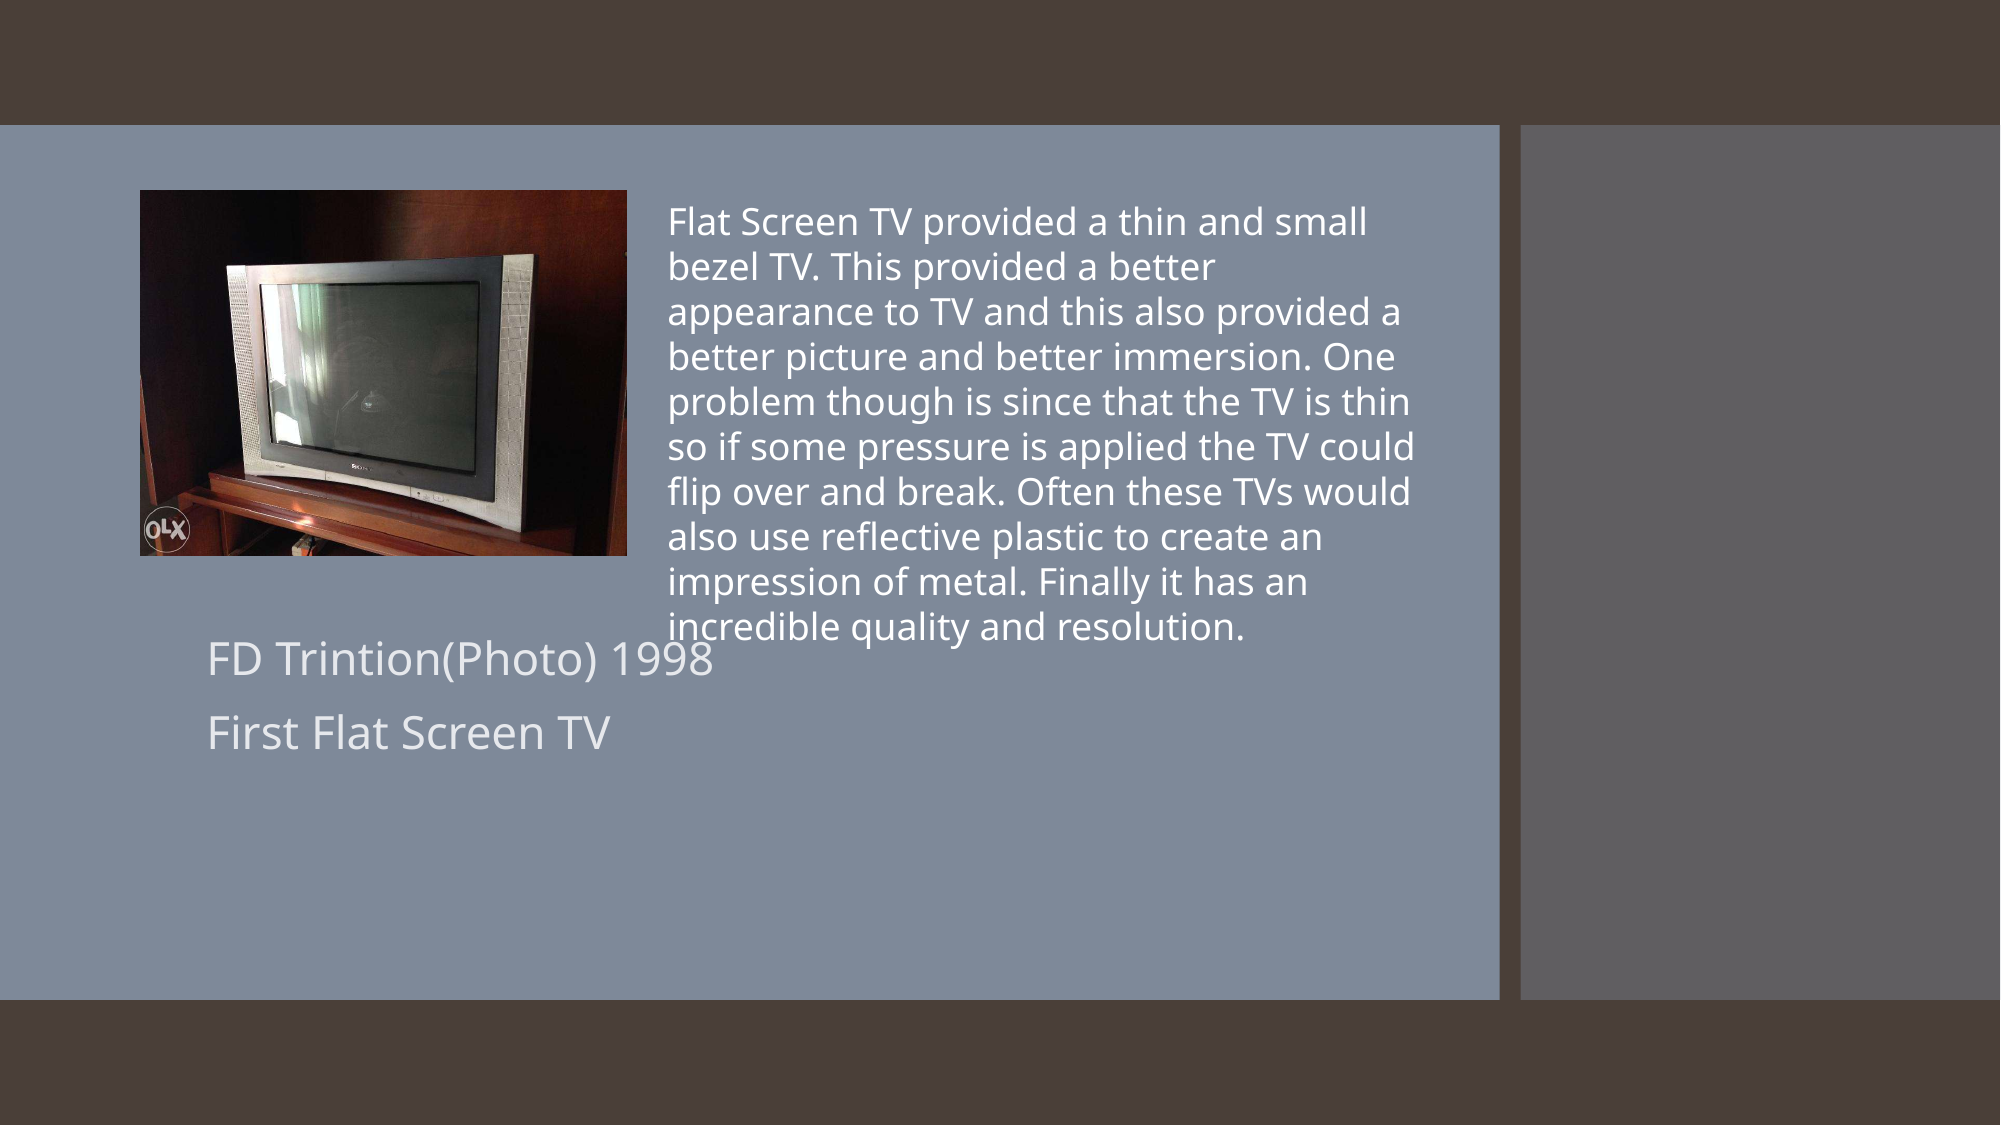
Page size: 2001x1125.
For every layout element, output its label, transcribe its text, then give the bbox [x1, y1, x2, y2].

subtitle FD Trintion(Photo) 1998 First Flat Screen TV [191, 628, 1392, 779]
text_box Flat Screen TV provided a thin and small bezel TV. This provided a better appearance to TV and this also provided a better picture and better immersion. One problem though is since that the TV is thin so if some pressure is applied the TV could flip over and break. Often these TVs would also use reflective plastic to create an impression of metal. Finally it has an incredible quality and resolution. [652, 190, 1440, 656]
picture [140, 190, 627, 556]
